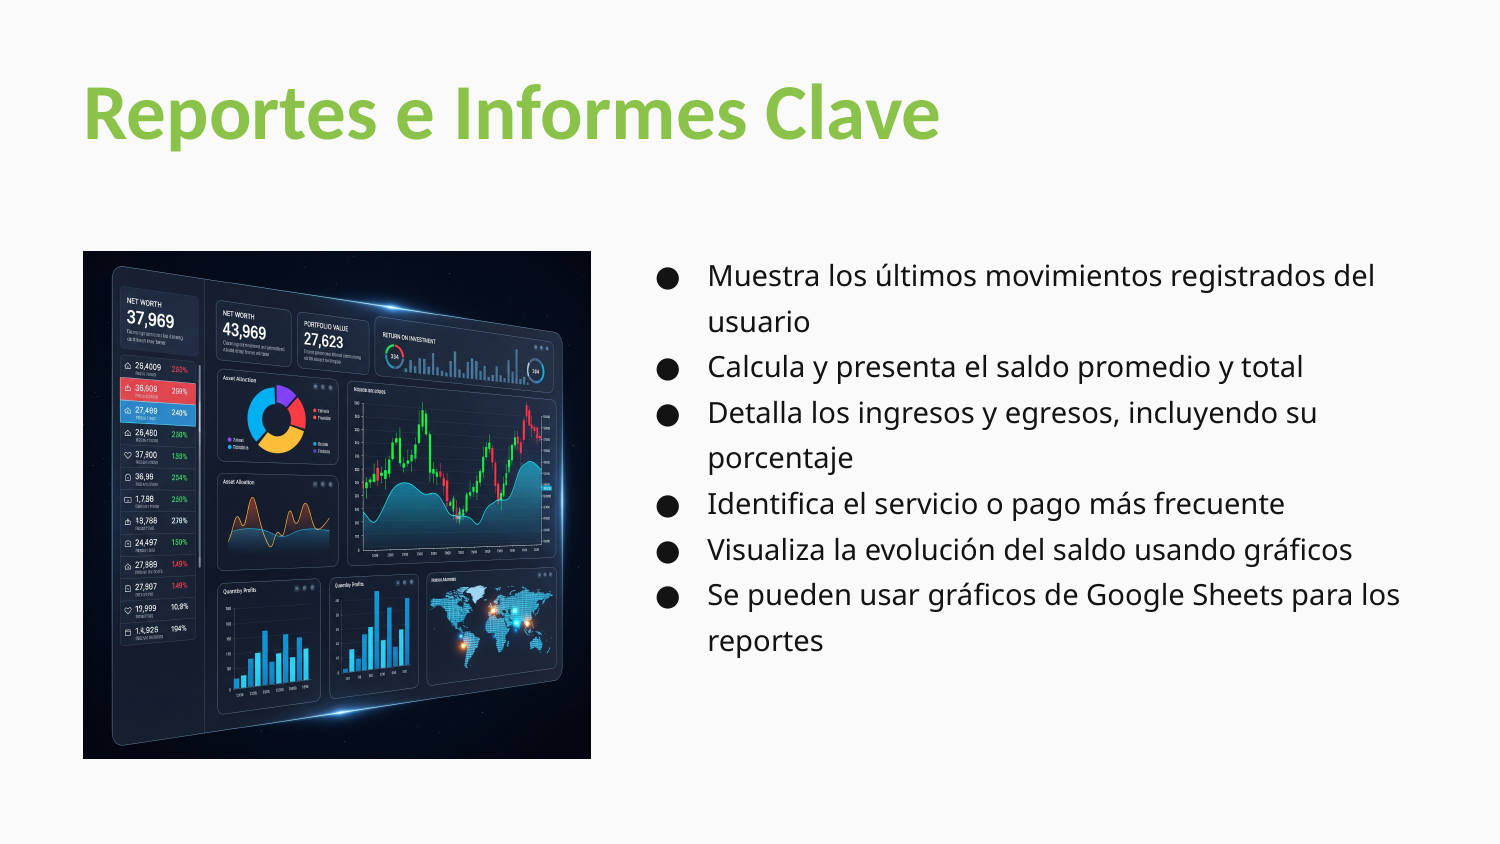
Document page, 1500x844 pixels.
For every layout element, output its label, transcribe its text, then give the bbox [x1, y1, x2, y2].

list Muestra los últimos movimientos registrados del usuario Calcula y presenta el saldo promedio y total Detalla los ingresos y egresos, incluyendo su porcentaje Identifica el servicio o pago más frecuente Visualiza la evolución del saldo usando gráficos Se pueden usar gráficos de Google Sheets para los reportes [632, 249, 1417, 757]
title Reportes e Informes Clave [83, 54, 1417, 185]
picture [83, 251, 591, 759]
